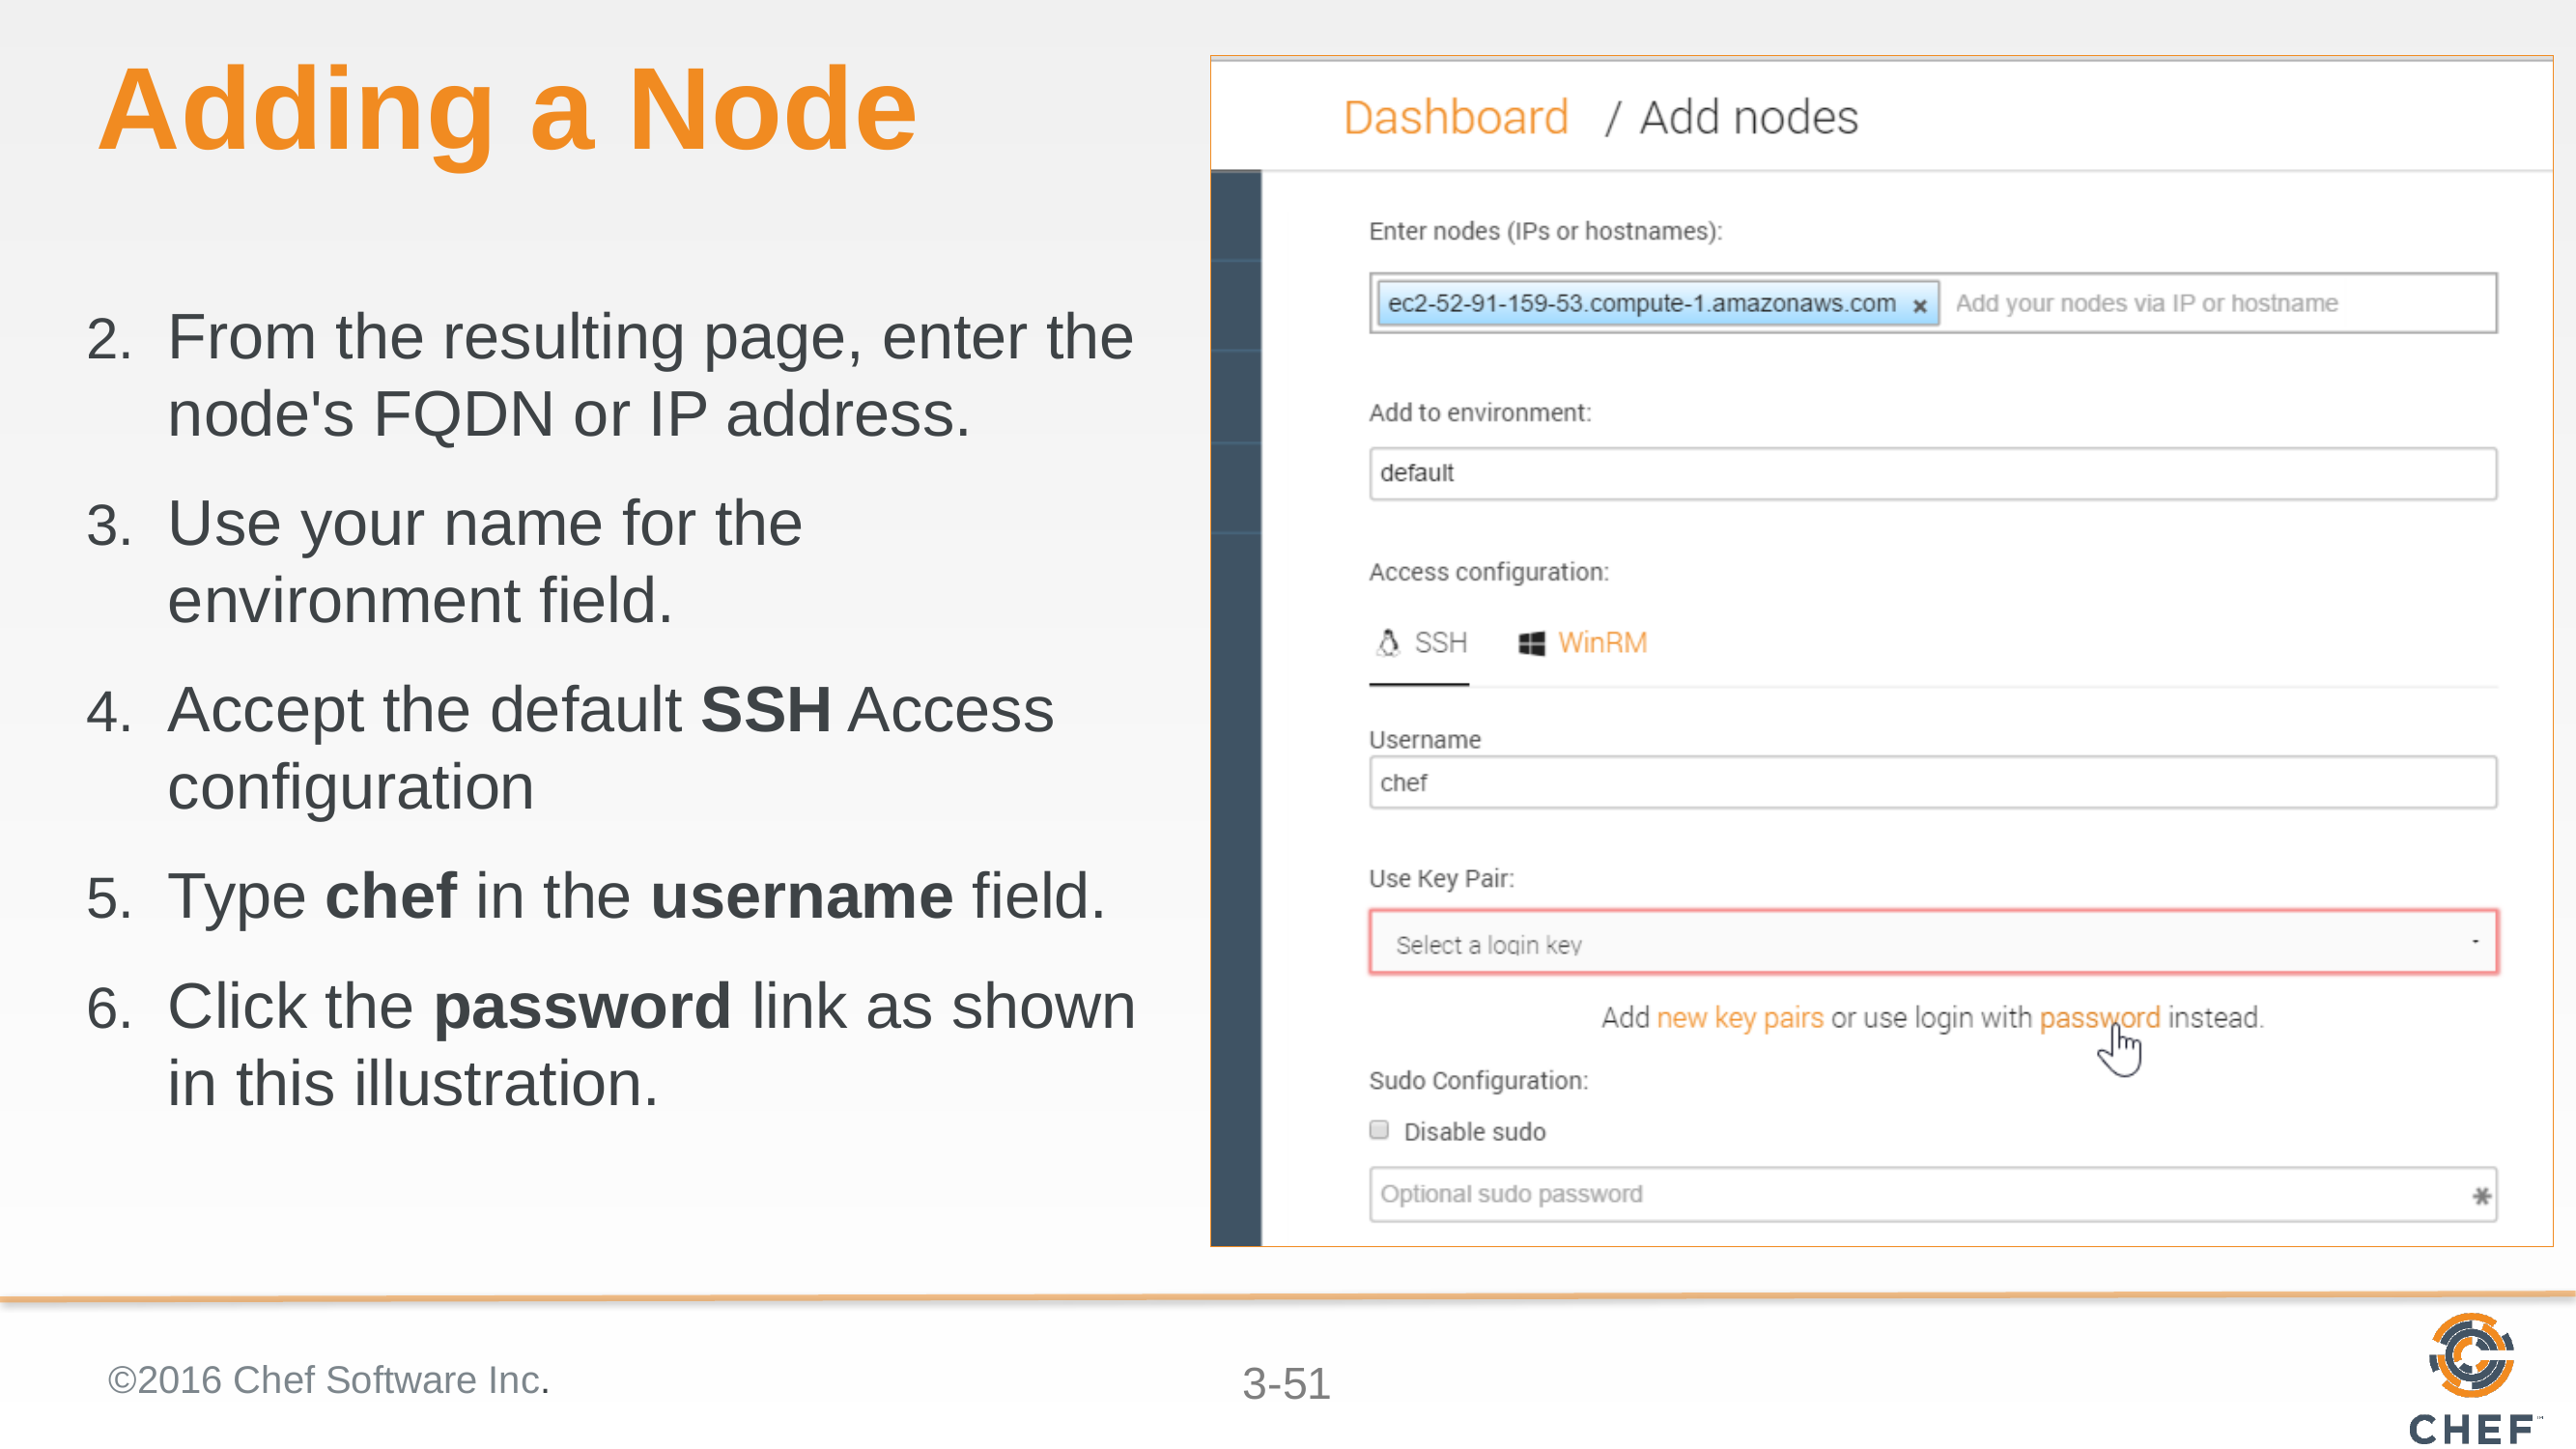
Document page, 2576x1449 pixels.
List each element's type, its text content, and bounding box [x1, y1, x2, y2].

picture [1209, 55, 2554, 1248]
picture [2399, 1297, 2551, 1449]
title Adding a Node [96, 48, 2463, 180]
list From the resulting page, enter the node's FQDN or IP address. Use your name for the environment field. Accept the default SSH Access configuration Type chef in the username field. Click the password link as shown in this illustration. [86, 294, 1174, 1142]
